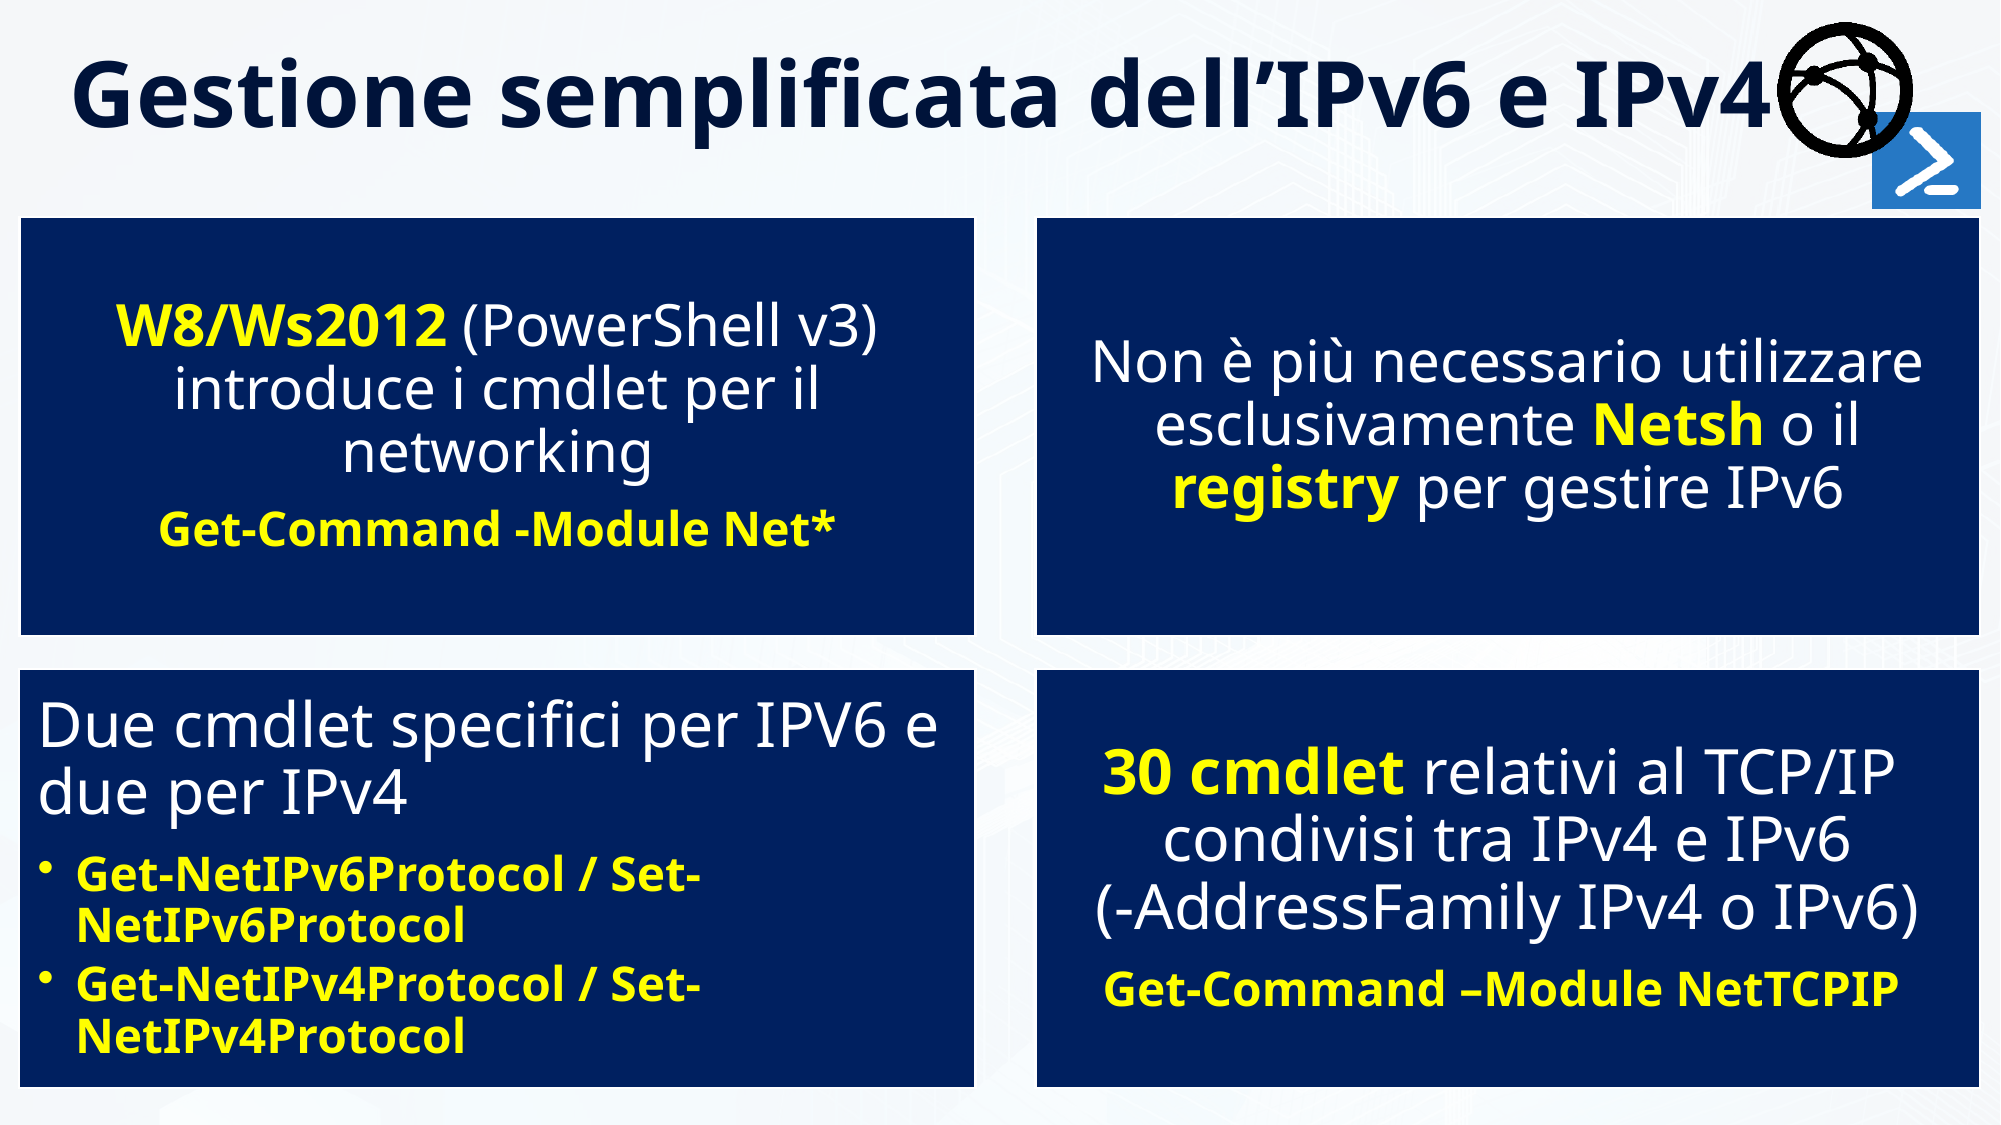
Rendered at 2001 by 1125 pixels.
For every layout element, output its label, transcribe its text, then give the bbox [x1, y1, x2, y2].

text_box Due cmdlet specifici per IPV6 e due per IPv4 Get-NetIPv6Protocol / Set-NetIPv6Protocol Get-NetIPv4Protocol / Set-NetIPv4Protocol [18, 668, 977, 1089]
text_box W8/Ws2012 (PowerShell v3) introduce i cmdlet per il networking Get-Command -Module Net* [18, 216, 977, 637]
title Gestione semplificata dell’IPv6 e IPv4 [55, 29, 1777, 166]
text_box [1777, 22, 1981, 209]
text_box Non è più necessario utilizzare esclusivamente Netsh o il registry per gestire IPv6 [1034, 216, 1981, 637]
text_box 30 cmdlet relativi al TCP/IP condivisi tra IPv4 e IPv6 (-AddressFamily IPv4 o IPv6) Get-Command –Module NetTCPIP [1034, 668, 1981, 1089]
